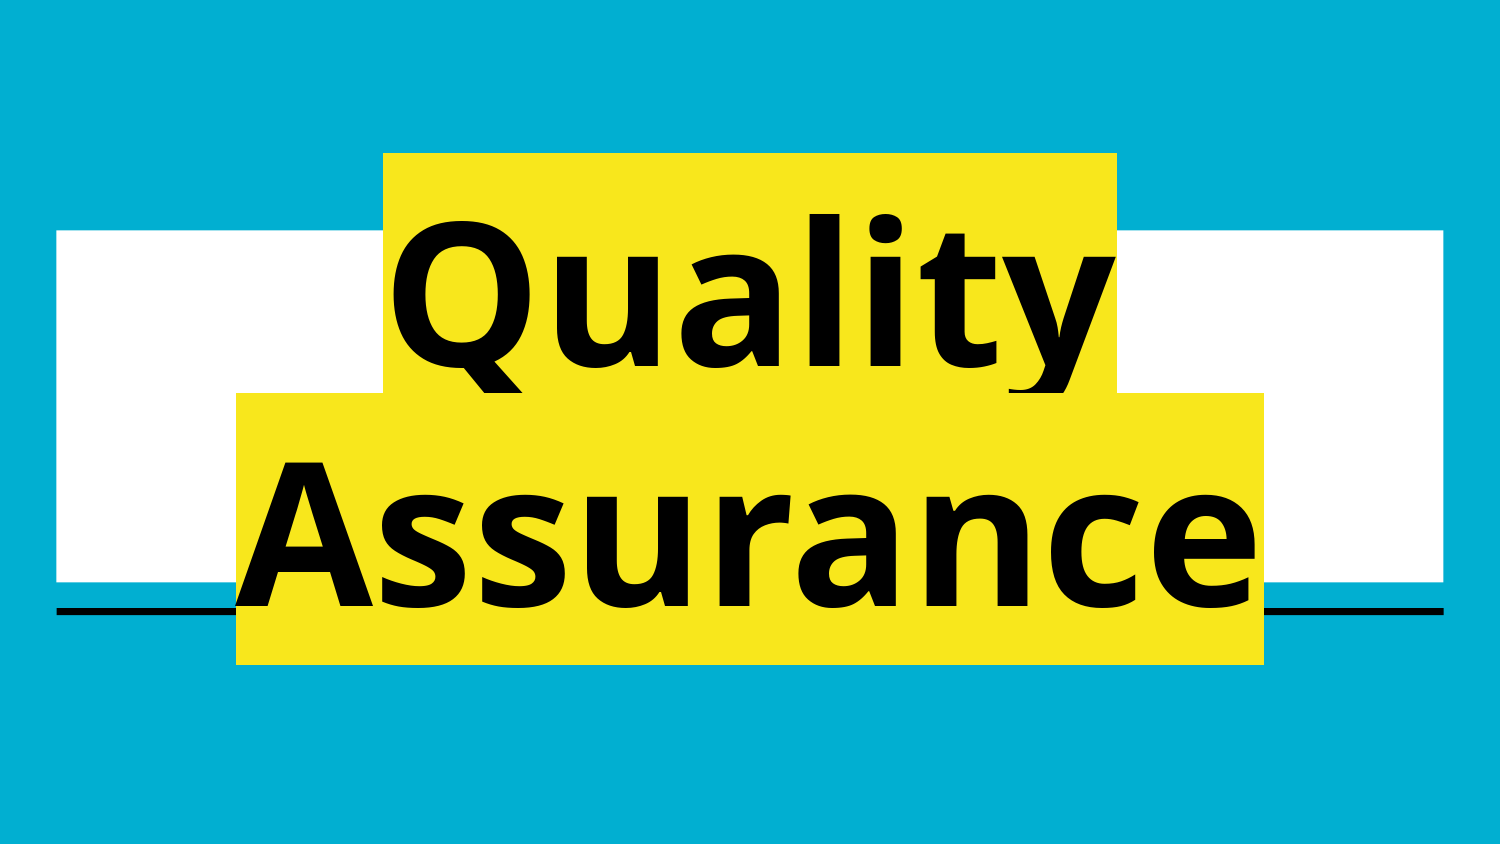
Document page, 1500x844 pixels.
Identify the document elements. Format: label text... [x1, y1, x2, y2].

title Quality Assurance [56, 230, 1444, 583]
